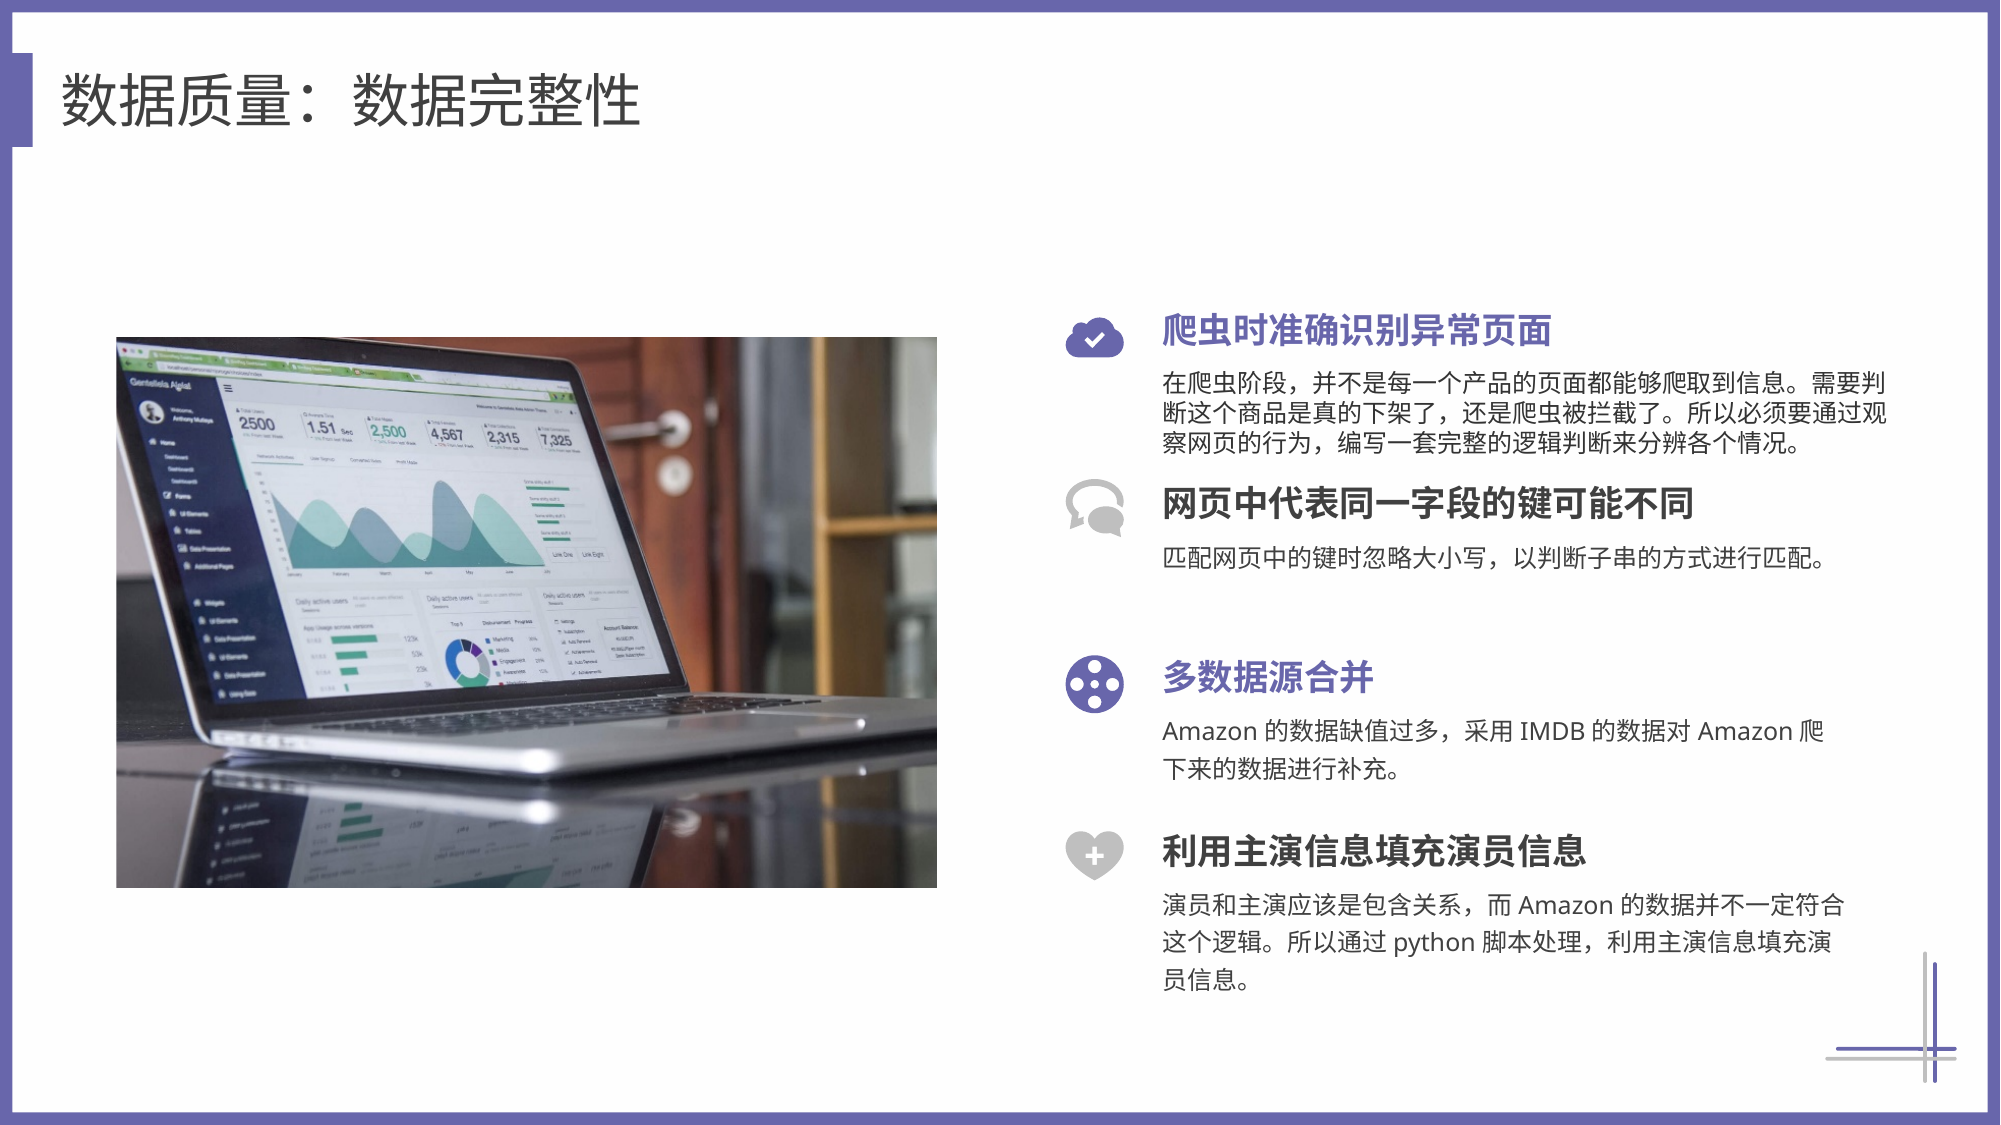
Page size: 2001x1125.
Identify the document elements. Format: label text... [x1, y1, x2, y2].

text_box 数据质量：数据完整性 [45, 57, 658, 142]
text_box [1147, 300, 1870, 403]
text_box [1147, 821, 1870, 1000]
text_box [1147, 474, 1870, 577]
text_box [1065, 831, 1124, 881]
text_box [1065, 479, 1124, 538]
text_box [1065, 317, 1124, 358]
text_box [0, 52, 34, 148]
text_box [1147, 647, 1849, 789]
text_box [0, 0, 2000, 1125]
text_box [1825, 951, 1957, 1083]
picture [116, 337, 937, 888]
text_box 在爬虫阶段，并不是每一个产品的页面都能够爬取到信息。需要判断这个商品是真的下架了，还是爬虫被拦截了。所以必须要通过观察网页的行为，编写一套完整的逻辑判断来分辨各个情况。 [1147, 360, 1926, 465]
text_box [1065, 655, 1124, 714]
